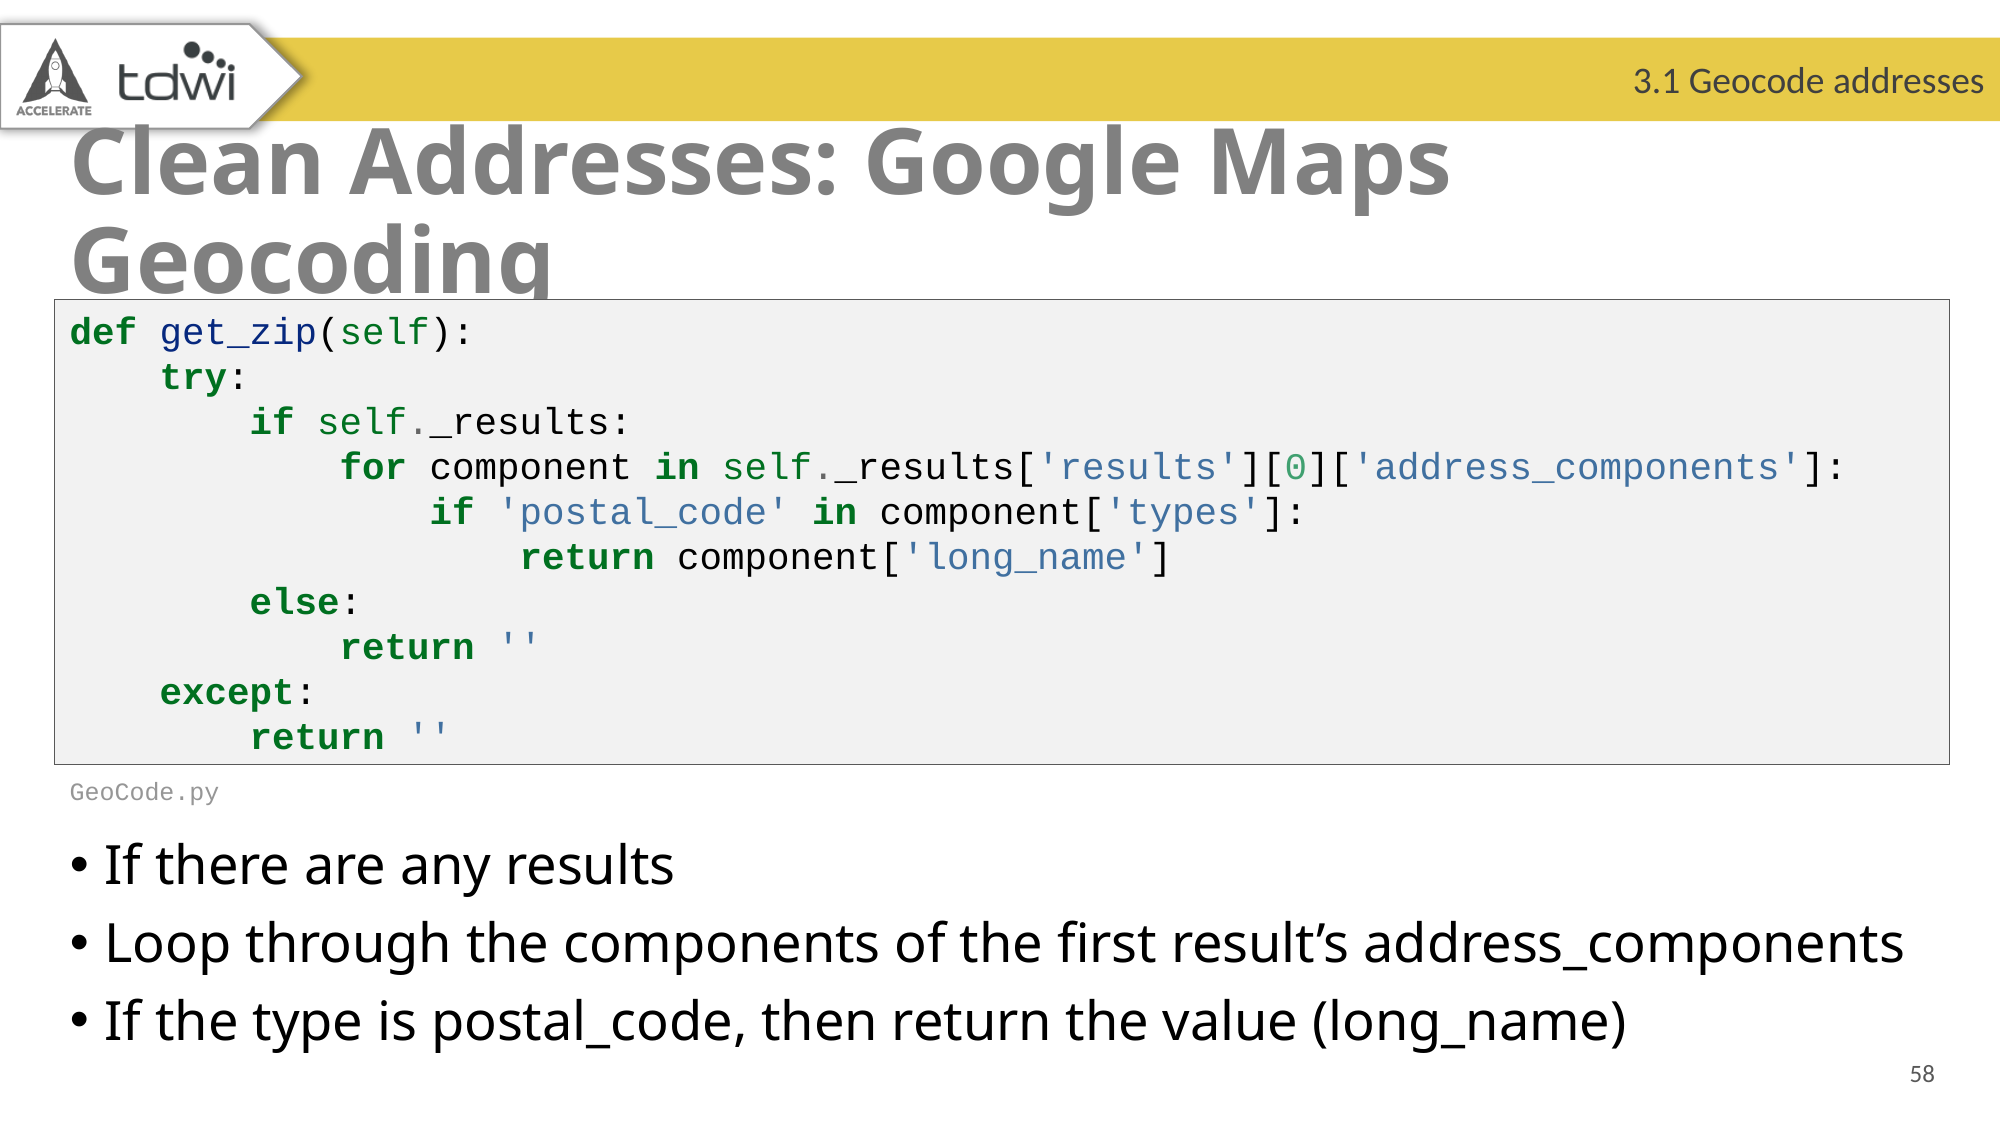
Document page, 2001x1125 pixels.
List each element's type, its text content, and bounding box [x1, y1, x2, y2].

text_box def get_zip(self): try: if self._results: for component in self._results['results'][0]['address_components']: if 'postal_code' in component['types']: return component['long_name'] else: return '' except: return '' [54, 299, 1950, 765]
text_box 3.1 Geocode addresses [1279, 48, 2000, 109]
picture [115, 35, 239, 108]
text_box GeoCode.py [54, 768, 984, 814]
title Clean Addresses: Google Maps Geocoding [54, 150, 1950, 278]
slide_number 58 [1500, 1042, 1950, 1103]
list If there are any results Loop through the components of the first result’s address_components If the type is postal_code, then return the value (long_name) [54, 830, 1950, 1075]
